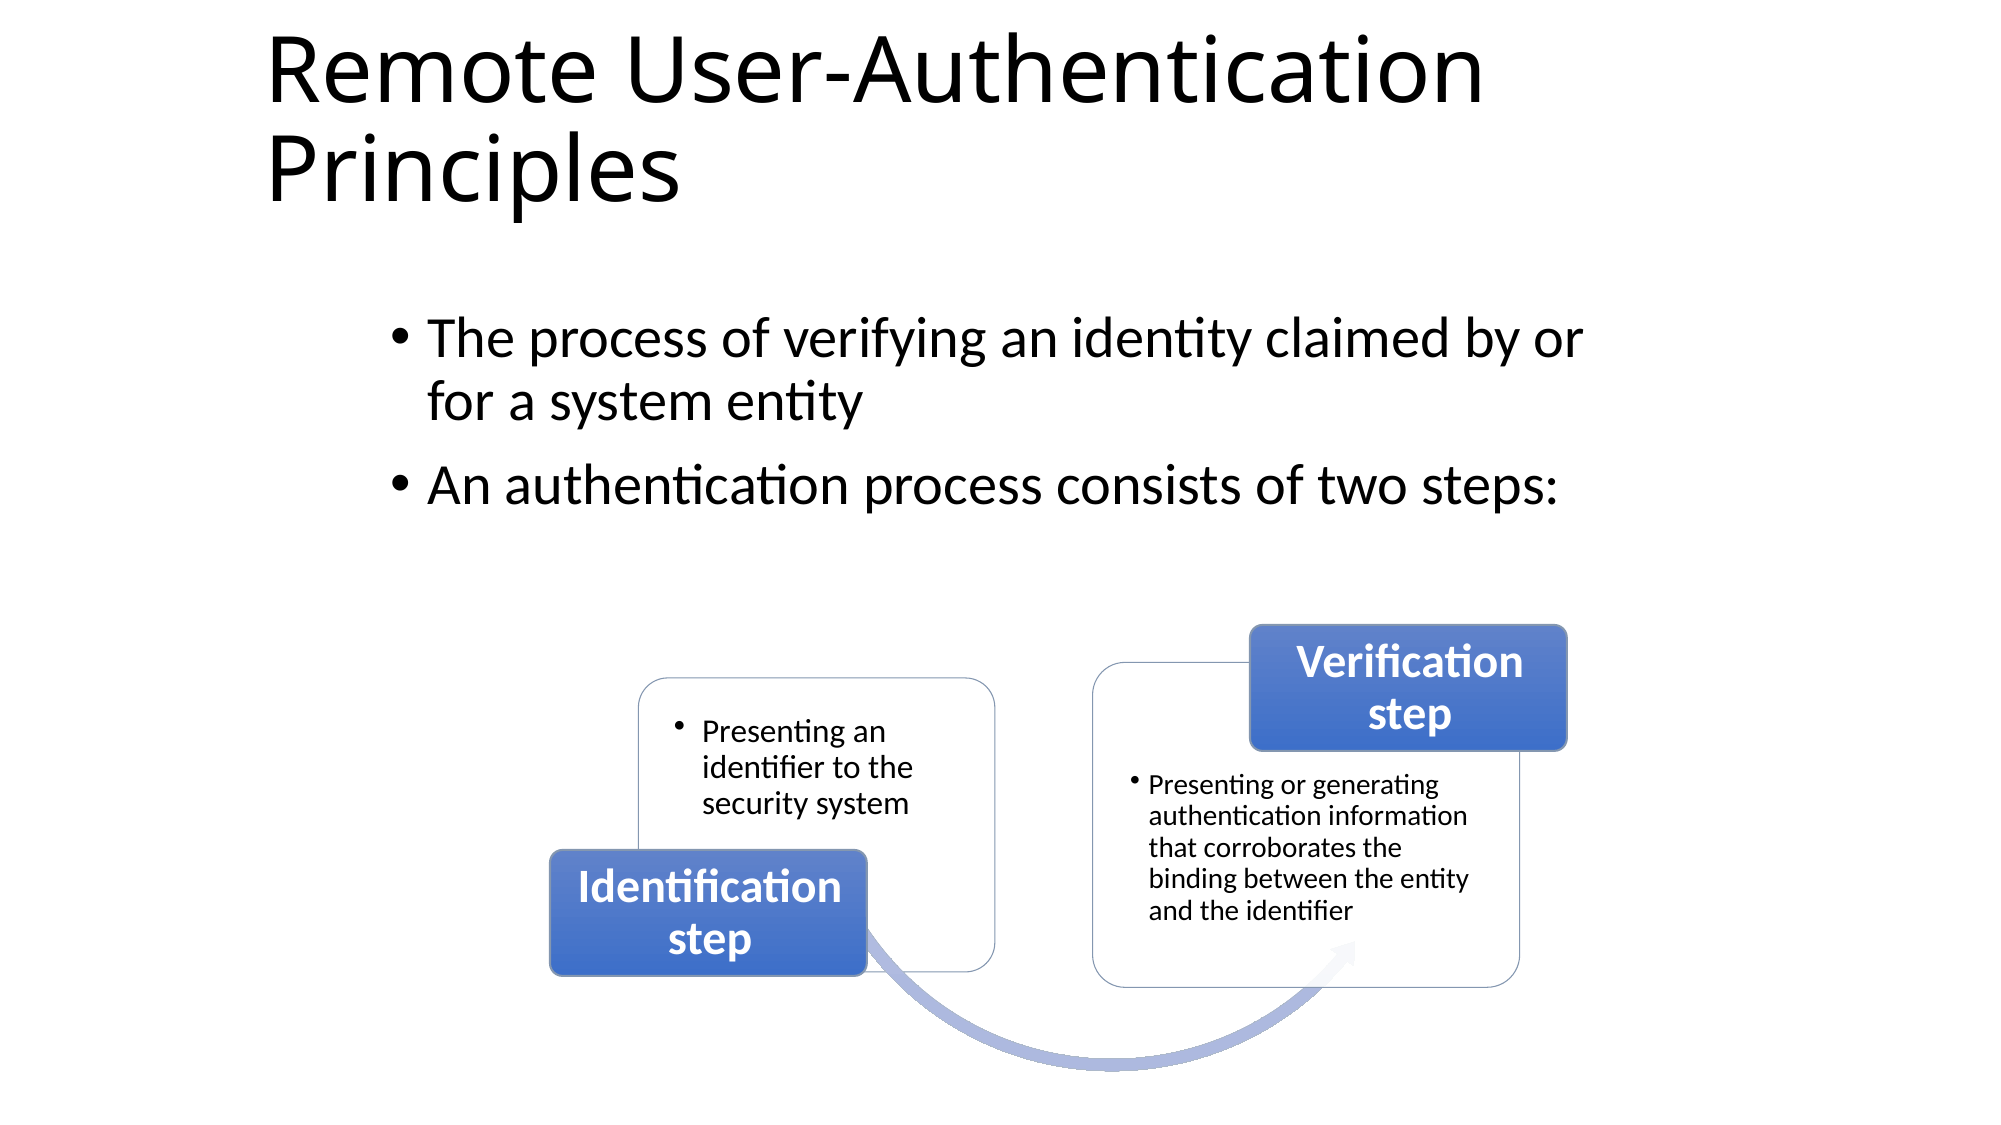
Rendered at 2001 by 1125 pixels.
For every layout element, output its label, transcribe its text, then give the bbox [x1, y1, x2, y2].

list The process of verifying an identity claimed by or for a system entity An authentication process consists of two steps: [375, 299, 1617, 588]
title Remote User-Authentication Principles [249, 6, 1750, 239]
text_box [499, 524, 1663, 1125]
